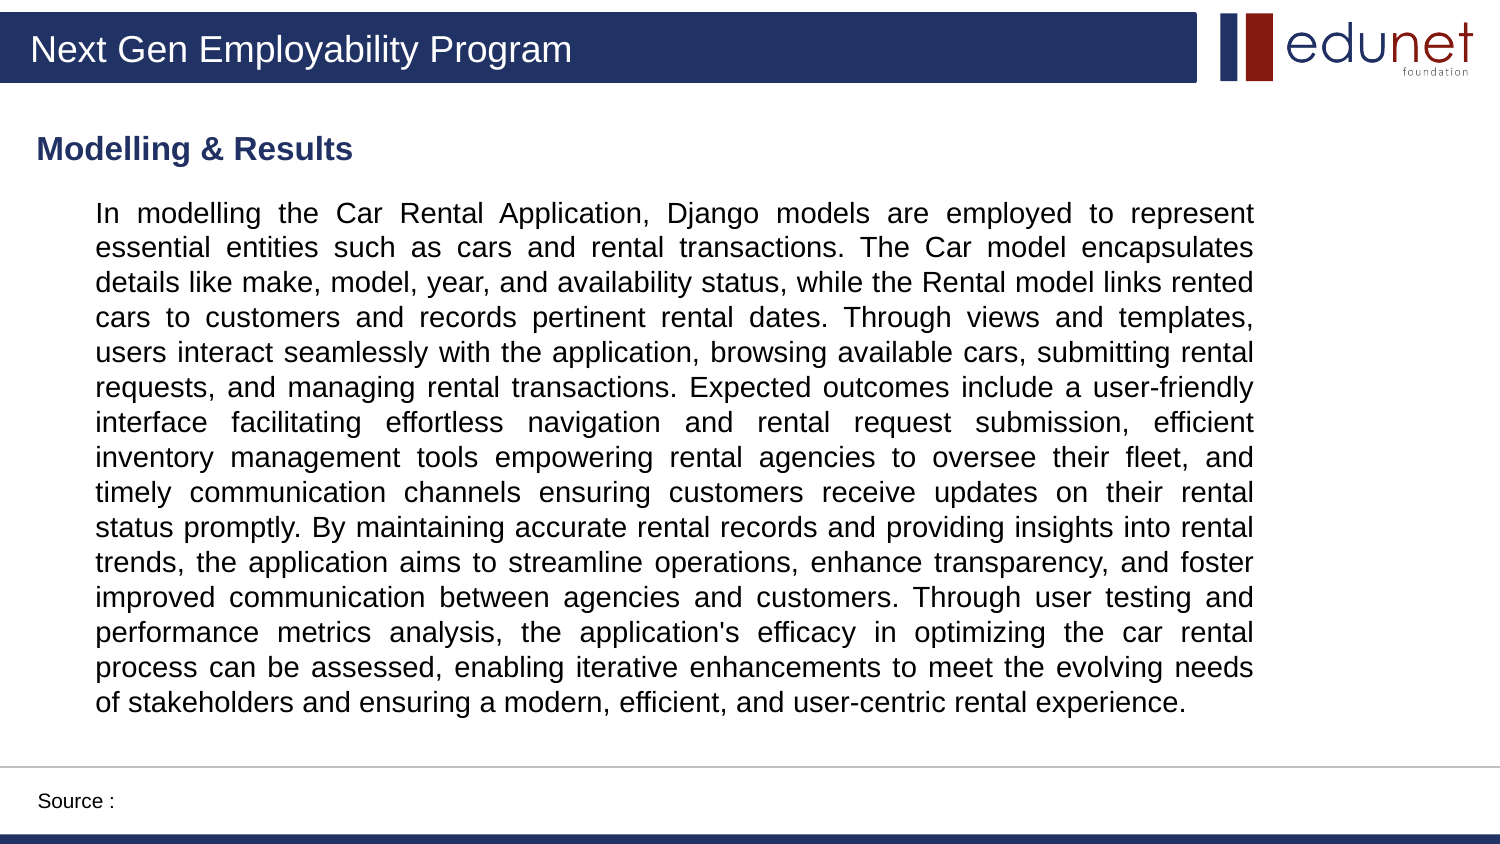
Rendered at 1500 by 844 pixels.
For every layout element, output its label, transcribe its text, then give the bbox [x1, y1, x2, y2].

text_box Source : [22, 776, 139, 826]
title Modelling & Results [21, 111, 504, 165]
picture [1279, 14, 1482, 83]
text_box In modelling the Car Rental Application, Django models are employed to represent essential entities such as cars and rental transactions. The Car model encapsulates details like make, model, year, and availability status, while the Rental model links rented cars to customers and records pertinent rental dates. Through views and templates, users interact seamlessly with the application, browsing available cars, submitting rental requests, and managing rental transactions. Expected outcomes include a user-friendly interface facilitating effortless navigation and rental request submission, efficient inventory management tools empowering rental agencies to oversee their fleet, and timely communication channels ensuring customers receive updates on their rental status promptly. By maintaining accurate rental records and providing insights into rental trends, the application aims to streamline operations, enhance transparency, and foster improved communication between agencies and customers. Through user testing and performance metrics analysis, the application's efficacy in optimizing the car rental process can be assessed, enabling iterative enhancements to meet the evolving needs of stakeholders and ensuring a modern, efficient, and user-centric rental experience. [80, 186, 1271, 726]
